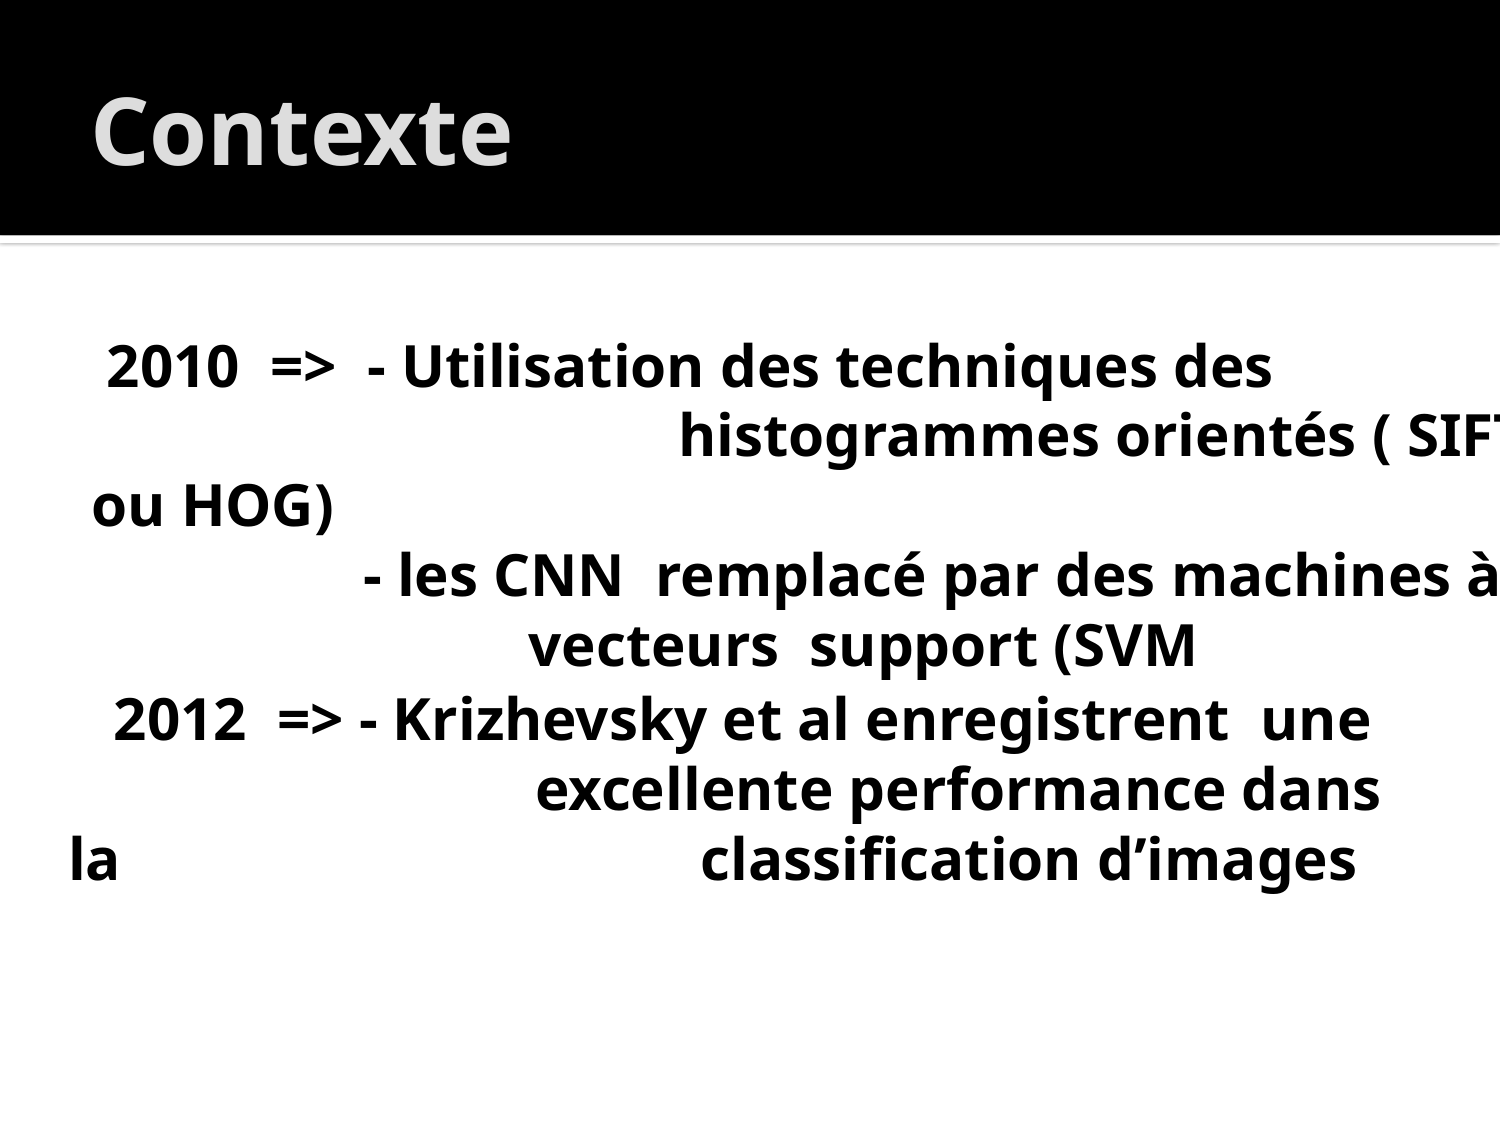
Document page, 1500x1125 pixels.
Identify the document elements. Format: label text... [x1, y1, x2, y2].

text_box Contexte [74, 25, 1425, 231]
title 2010 => - Utilisation des techniques des histogrammes orientés ( SIFT ou HOG) - les CNN remplacé par des machines à vecteurs support (SVM [76, 267, 1500, 740]
text_box 2012 => - Krizhevsky et al enregistrent une excellente performance dans la classification d’images [53, 586, 1430, 1059]
